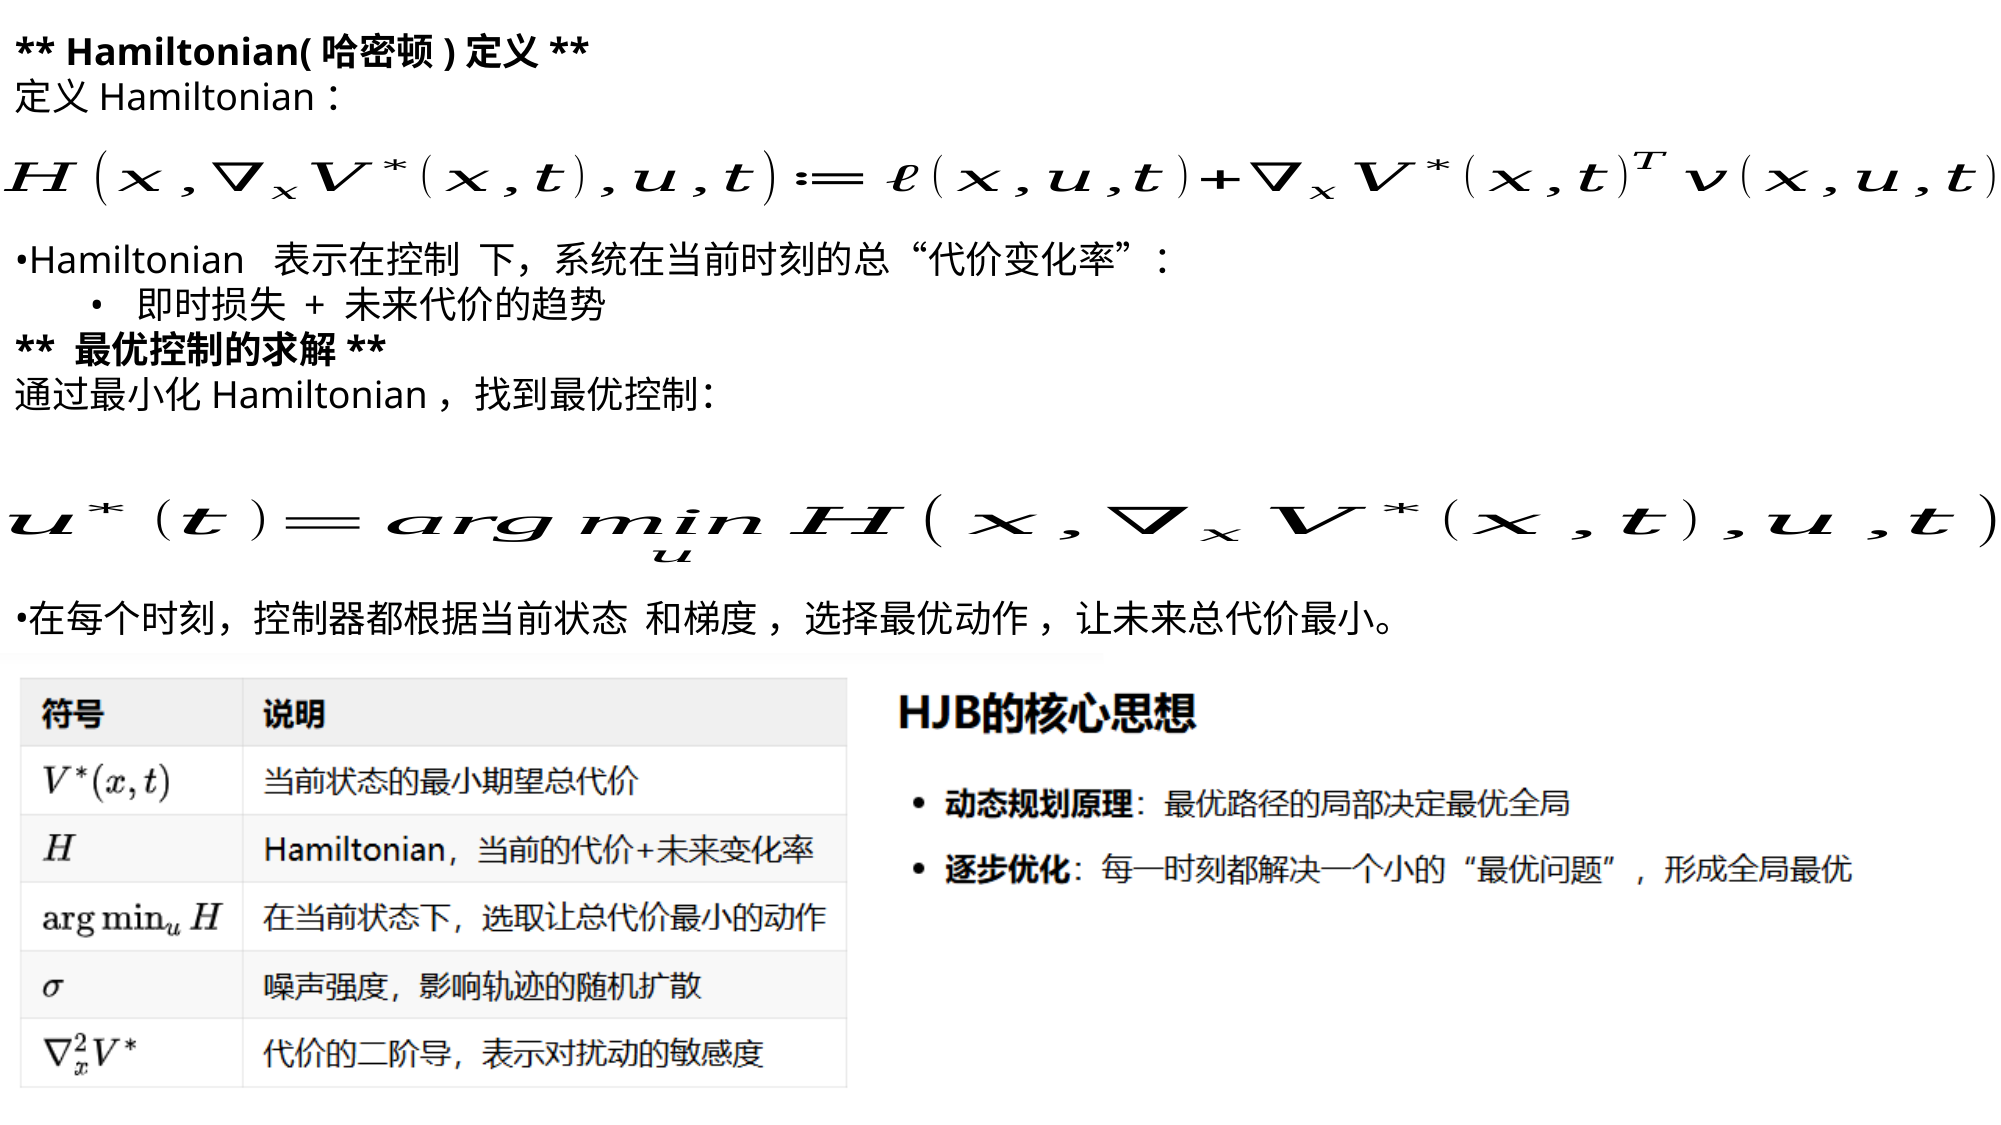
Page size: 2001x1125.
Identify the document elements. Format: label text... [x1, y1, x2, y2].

picture [0, 653, 1980, 1105]
text_box ** Hamiltonian(哈密顿)定义** 定义Hamiltonian： [0, 20, 2000, 126]
